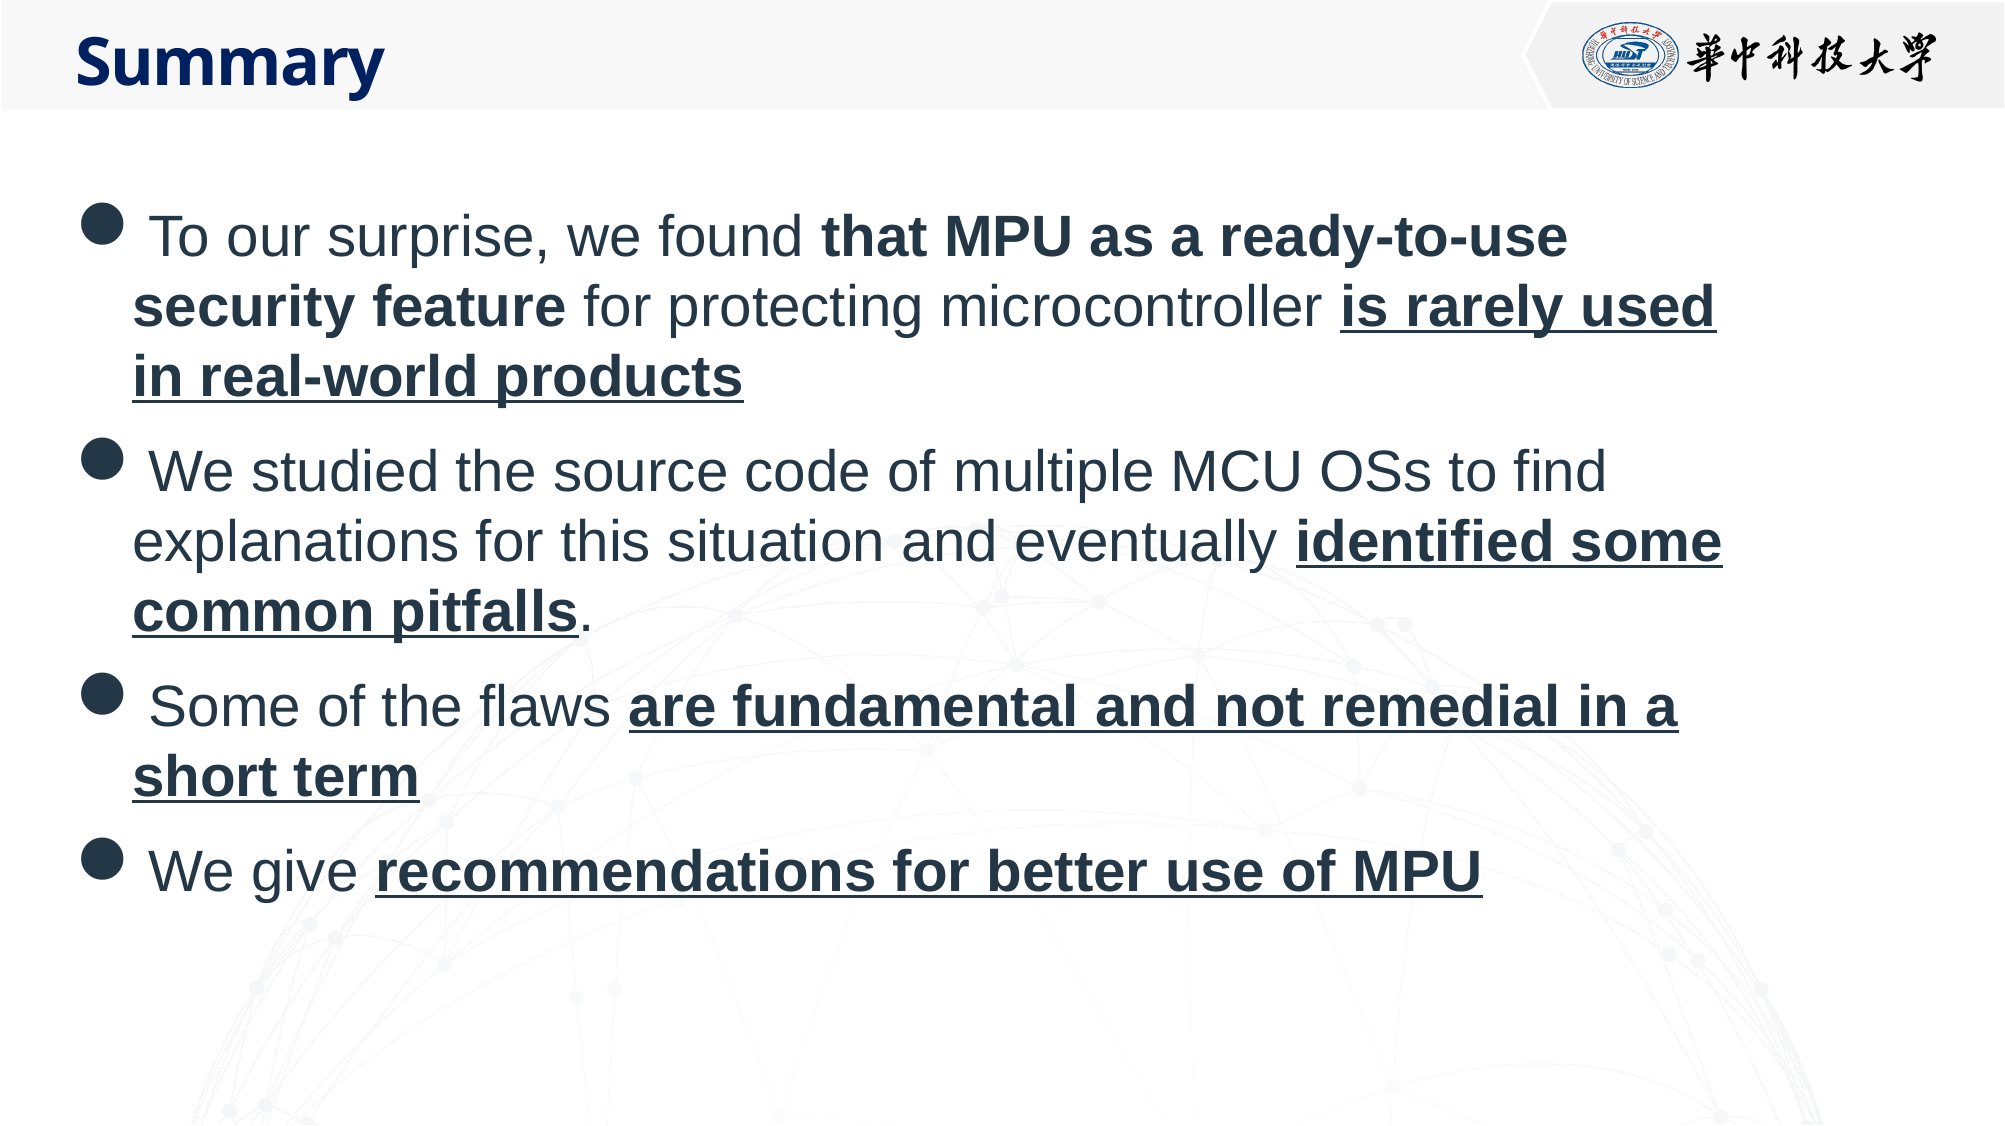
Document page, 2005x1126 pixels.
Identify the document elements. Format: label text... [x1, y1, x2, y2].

list To our surprise, we found that MPU as a ready-to-use security feature for protecting microcontroller is rarely used in real-world products We studied the source code of multiple MCU OSs to find explanations for this situation and eventually identified some common pitfalls. Some of the flaws are fundamental and not remedial in a short term We give recommendations for better use of MPU [61, 190, 1773, 884]
title Summary [61, 0, 1773, 107]
